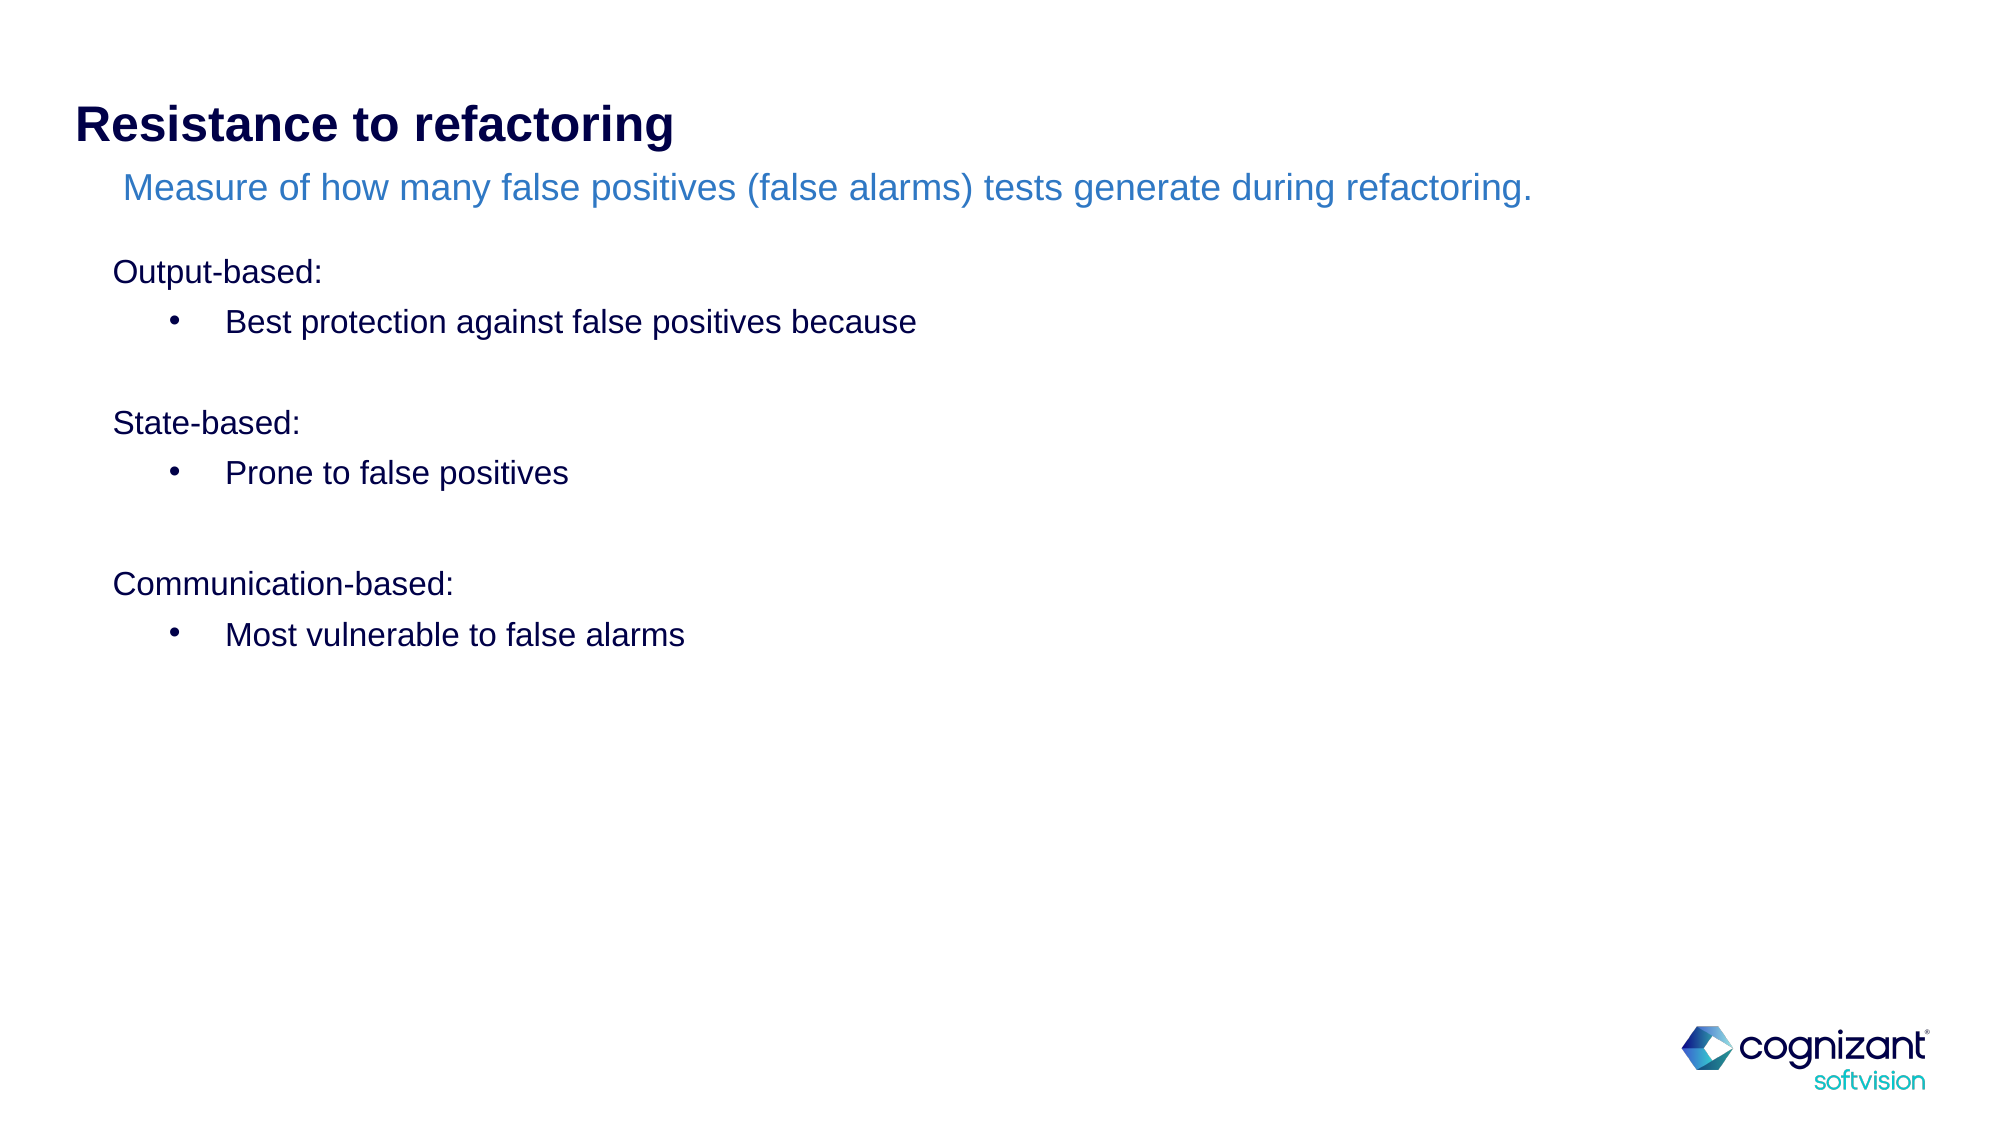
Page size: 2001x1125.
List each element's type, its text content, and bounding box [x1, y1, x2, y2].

picture [1663, 1005, 1949, 1110]
list Output-based: Best protection against false positives because State-based: Prone to false positives Communication-based: Most vulnerable to false alarms [75, 249, 1848, 938]
list Measure of how many false positives (false alarms) tests generate during refactoring. [75, 162, 1848, 239]
title Resistance to refactoring [75, 91, 1848, 142]
